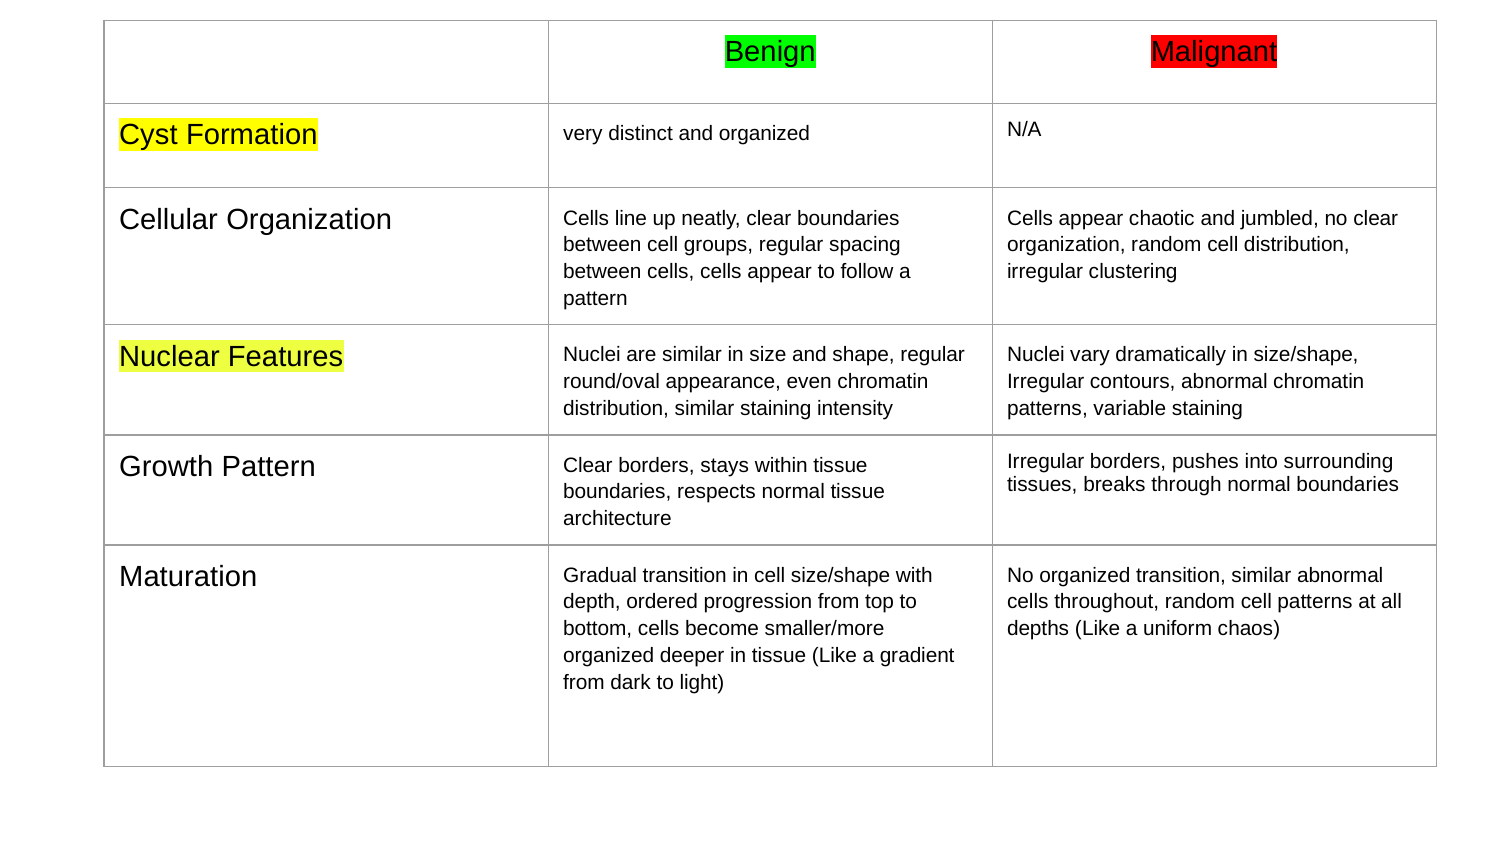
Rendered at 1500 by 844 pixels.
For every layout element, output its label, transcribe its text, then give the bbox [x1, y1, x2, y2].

table_cell Irregular borders, pushes into surrounding tissues, breaks through normal boundaries [993, 436, 1436, 544]
table_header Benign [549, 21, 992, 103]
table_cell Maturation [105, 546, 548, 766]
table_header [105, 21, 548, 103]
table_cell very distinct and organized [549, 104, 992, 187]
table_cell Cellular Organization [105, 188, 548, 324]
table_cell Cells appear chaotic and jumbled, no clear organization, random cell distribution, irregular clustering [993, 188, 1436, 324]
table_cell Cyst Formation [105, 104, 548, 187]
table_cell Gradual transition in cell size/shape with depth, ordered progression from top to bottom, cells become smaller/more organized deeper in tissue (Like a gradient from dark to light) [549, 546, 992, 766]
table_cell Nuclear Features [105, 325, 548, 434]
table_header Malignant [993, 21, 1436, 103]
table_cell Nuclei are similar in size and shape, regular round/oval appearance, even chromatin distribution, similar staining intensity [549, 325, 992, 434]
table_cell No organized transition, similar abnormal cells throughout, random cell patterns at all depths (Like a uniform chaos) [993, 546, 1436, 766]
table_cell Growth Pattern [105, 436, 548, 544]
table_cell Cells line up neatly, clear boundaries between cell groups, regular spacing between cells, cells appear to follow a pattern [549, 188, 992, 324]
table_cell N/A [993, 104, 1436, 187]
table_cell Clear borders, stays within tissue boundaries, respects normal tissue architecture [549, 436, 992, 544]
table_cell Nuclei vary dramatically in size/shape, Irregular contours, abnormal chromatin patterns, variable staining [993, 325, 1436, 434]
